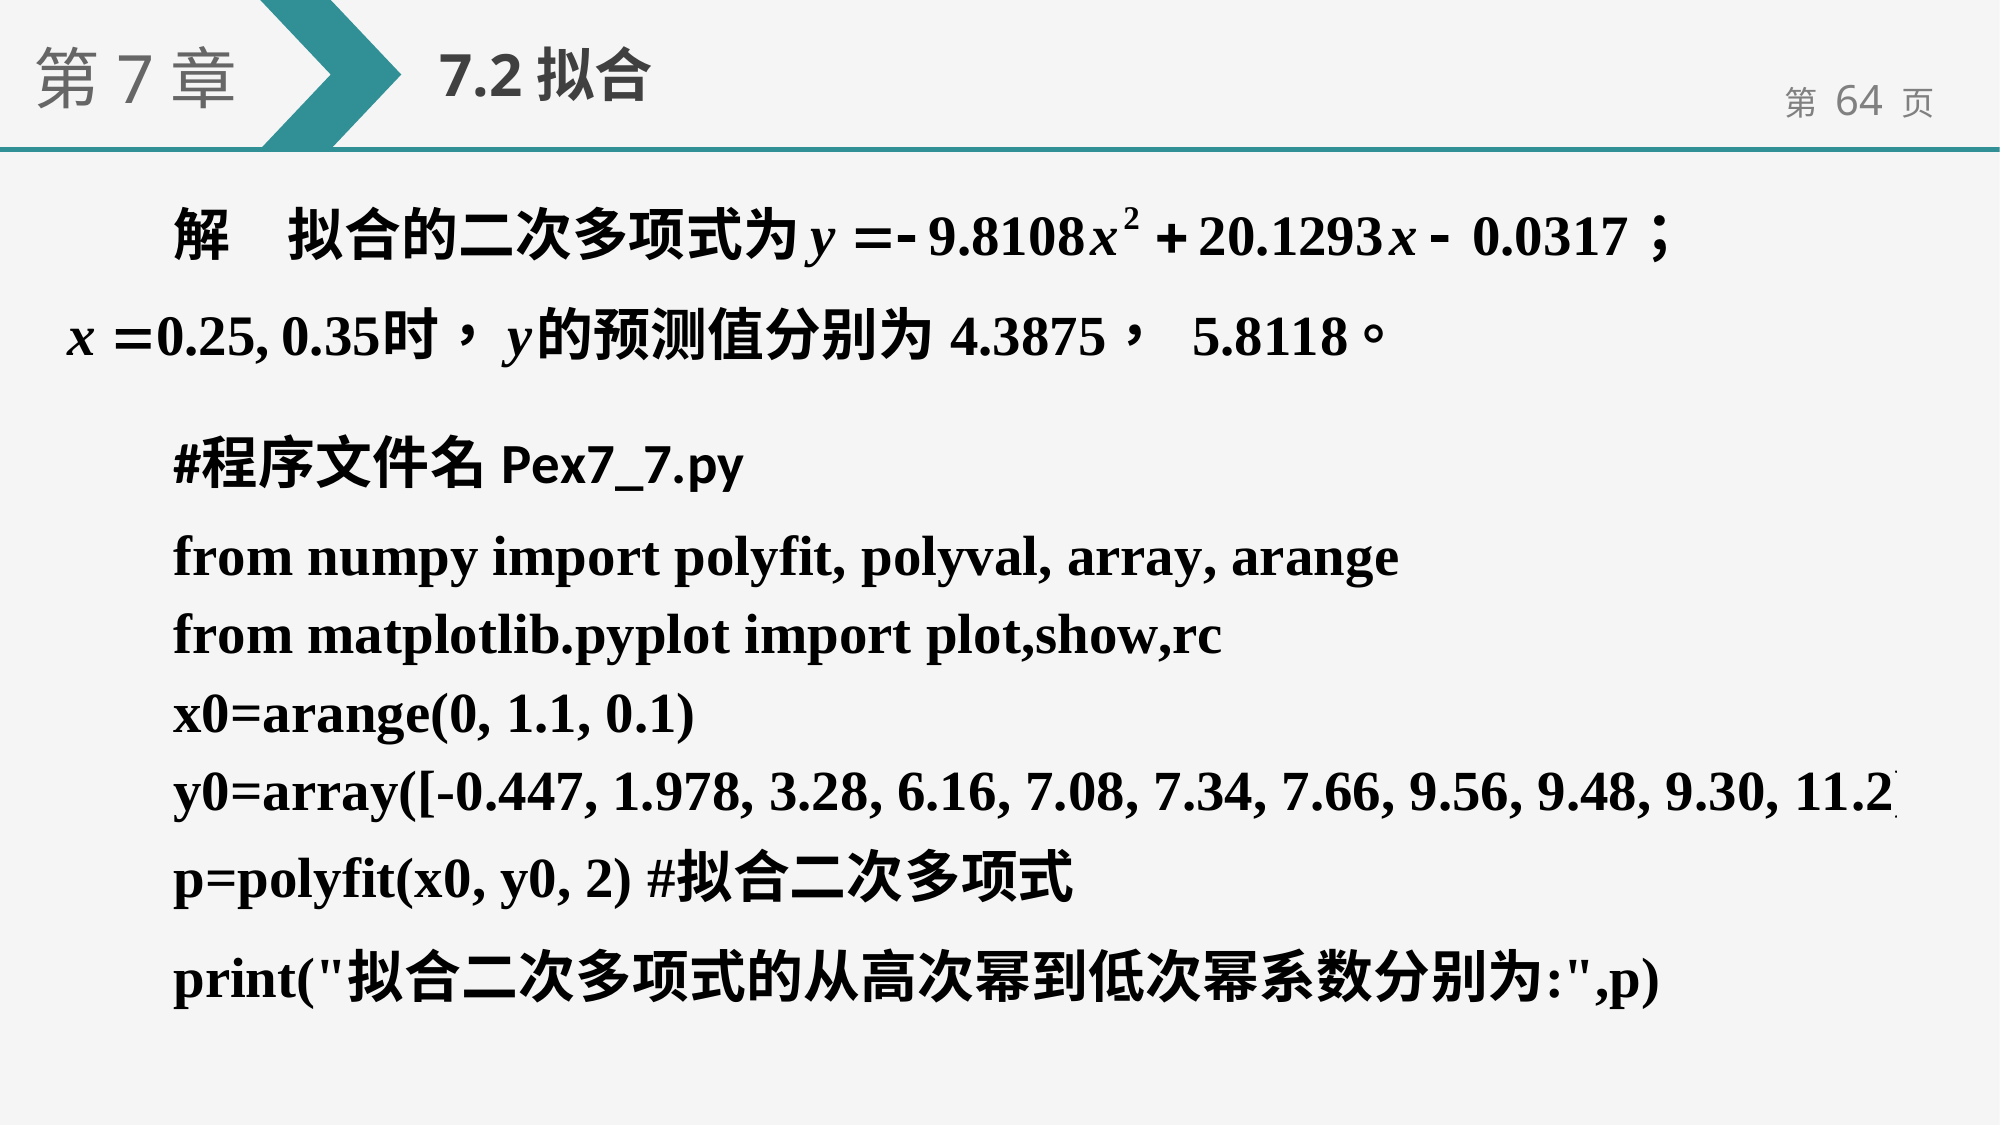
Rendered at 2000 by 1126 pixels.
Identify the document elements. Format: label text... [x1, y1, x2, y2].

text_box 第7章 [19, 29, 253, 125]
text_box [258, 0, 403, 148]
text_box 7.2拟合 [424, 31, 1366, 116]
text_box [59, 180, 1904, 427]
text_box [59, 421, 1898, 1091]
